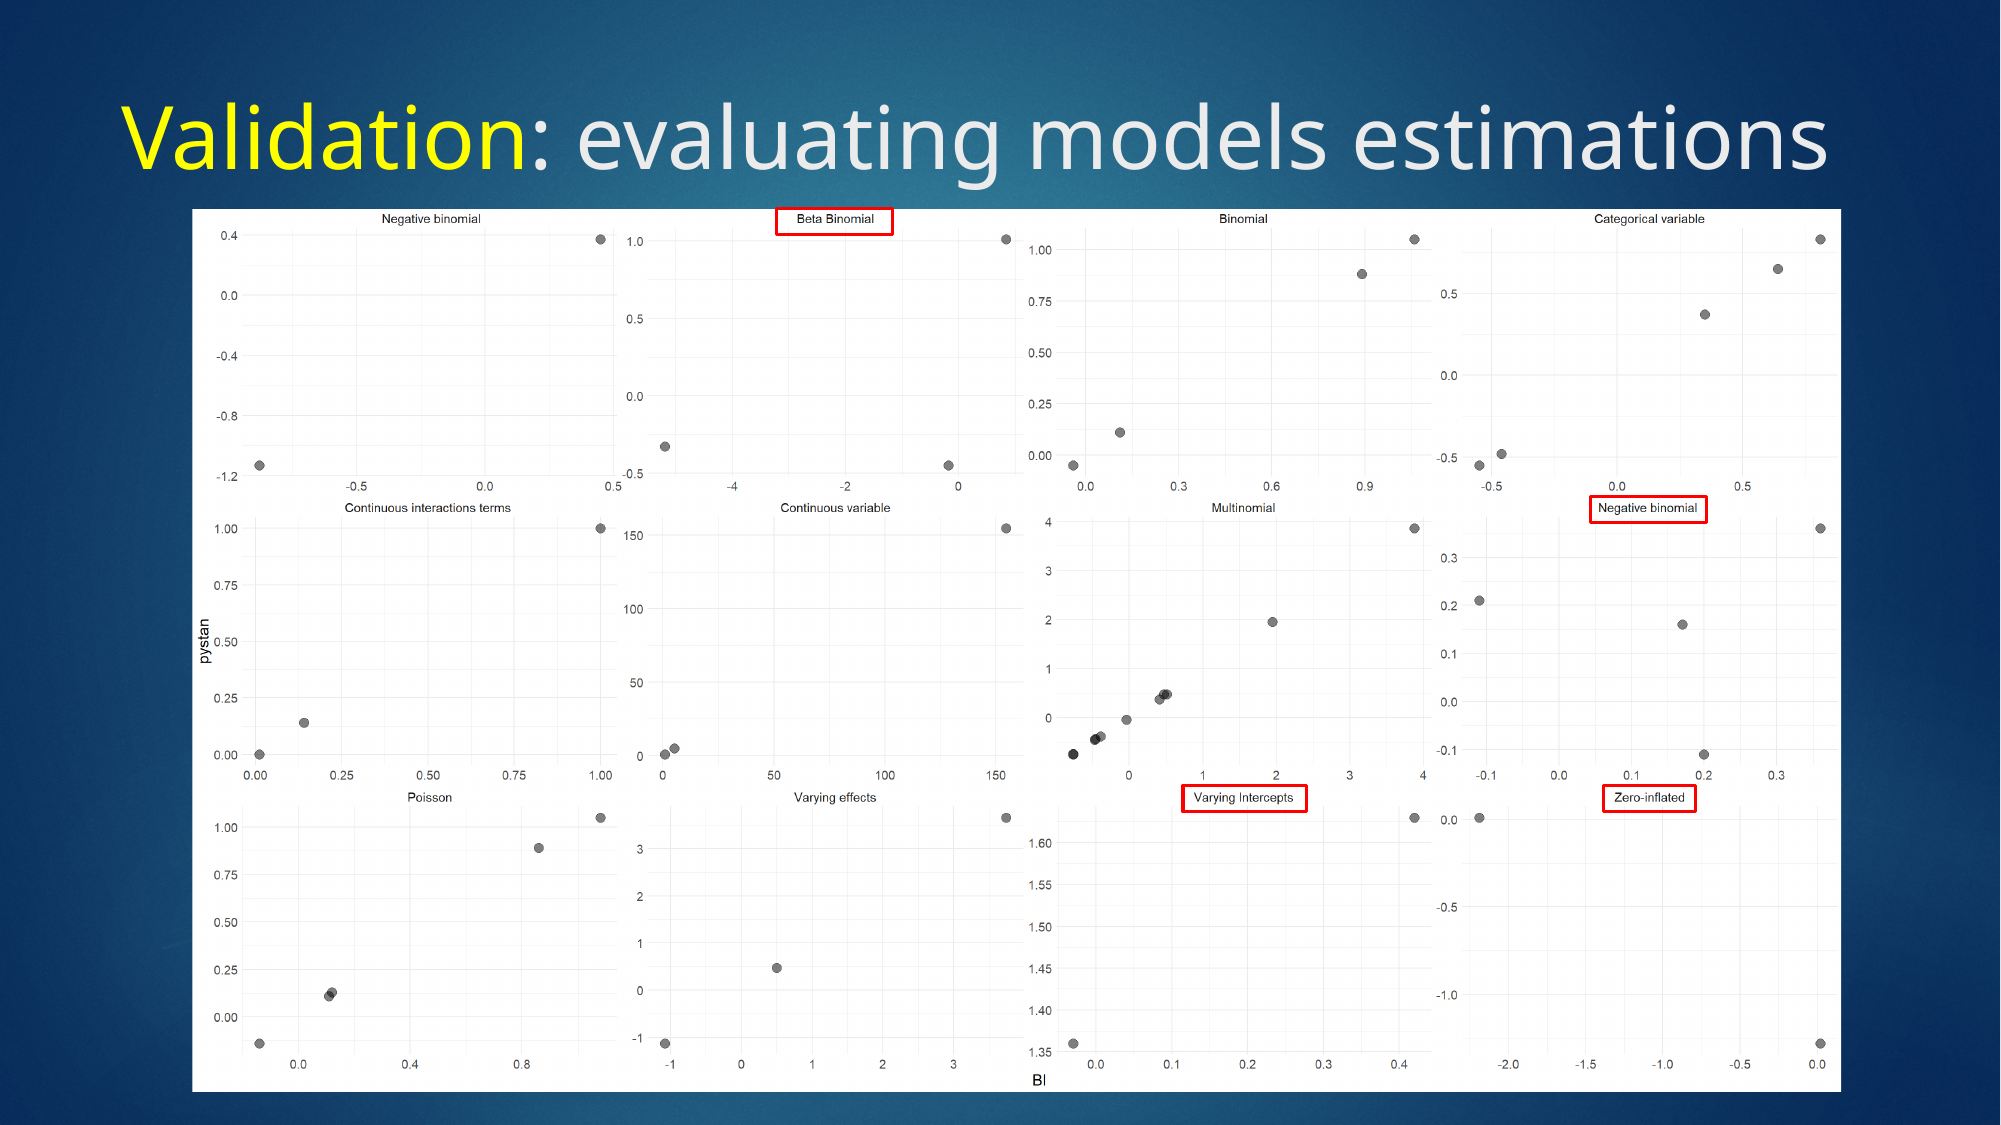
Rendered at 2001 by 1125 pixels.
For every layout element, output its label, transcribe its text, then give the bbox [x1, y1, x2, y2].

title Validation: evaluating models estimations [106, 74, 1908, 304]
picture [192, 209, 1842, 1092]
